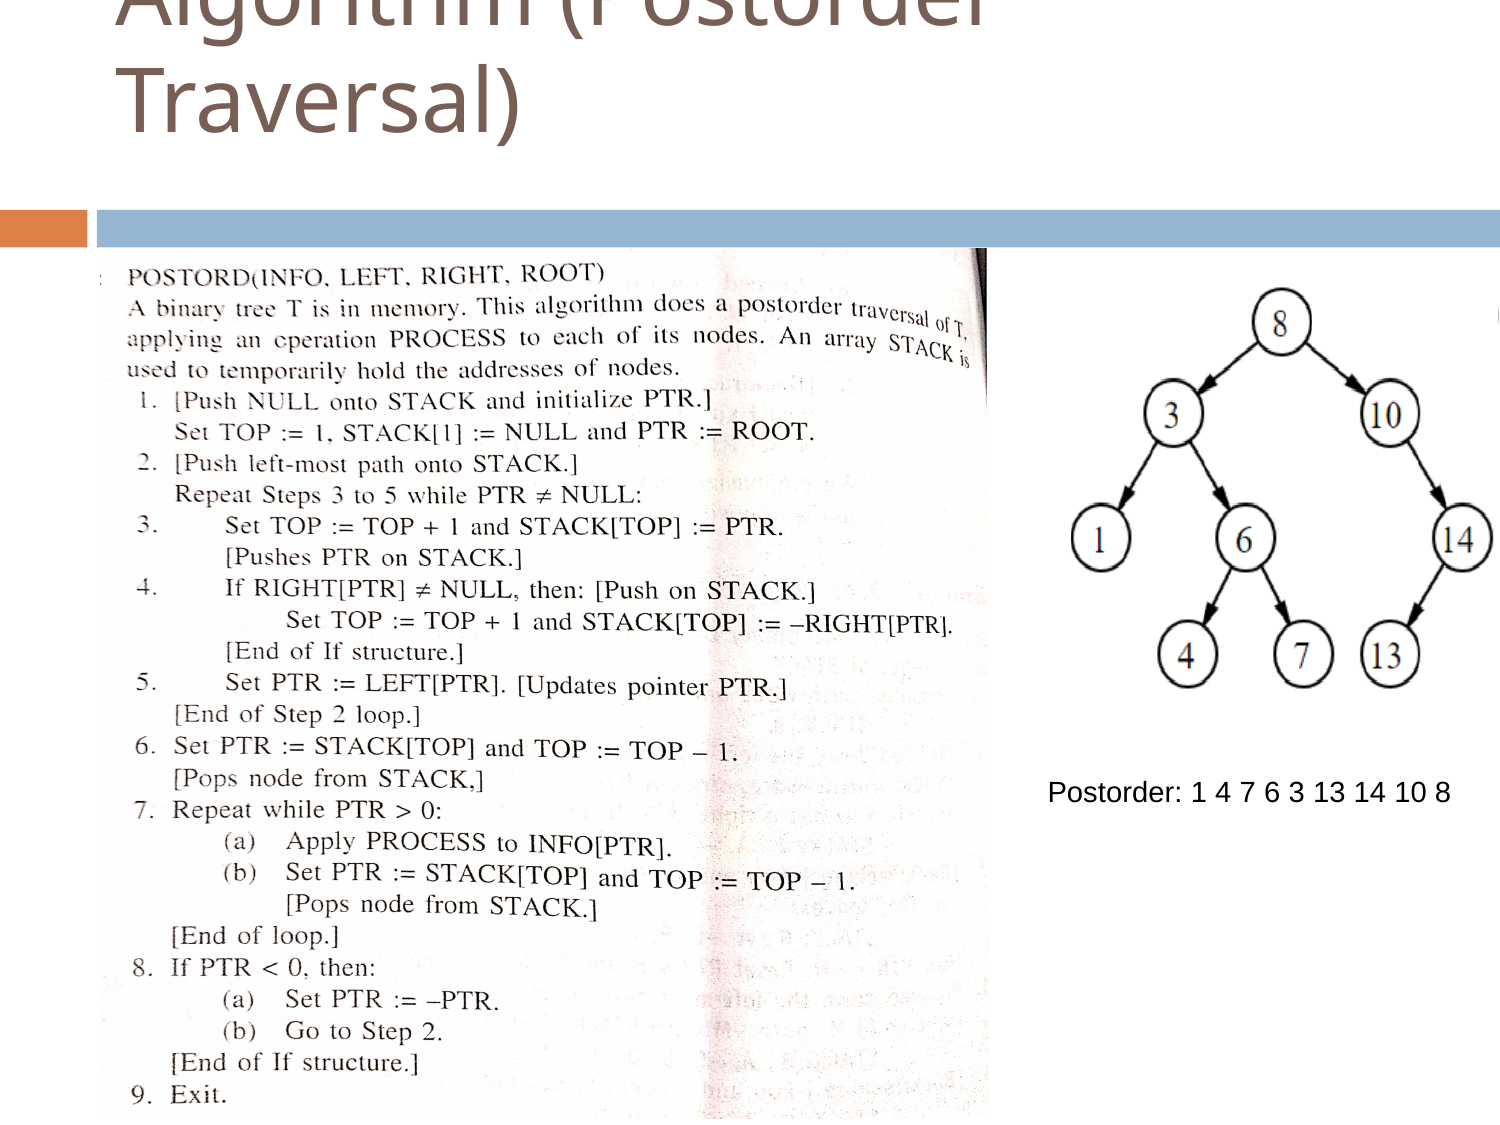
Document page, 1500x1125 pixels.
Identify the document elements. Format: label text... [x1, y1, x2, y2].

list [1070, 286, 1499, 703]
title Algorithm (Postorder Traversal) [100, 37, 1439, 157]
text_box Postorder: 1 4 7 6 3 13 14 10 8 [1032, 765, 1475, 816]
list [100, 248, 990, 1119]
slide_number [0, 208, 88, 249]
